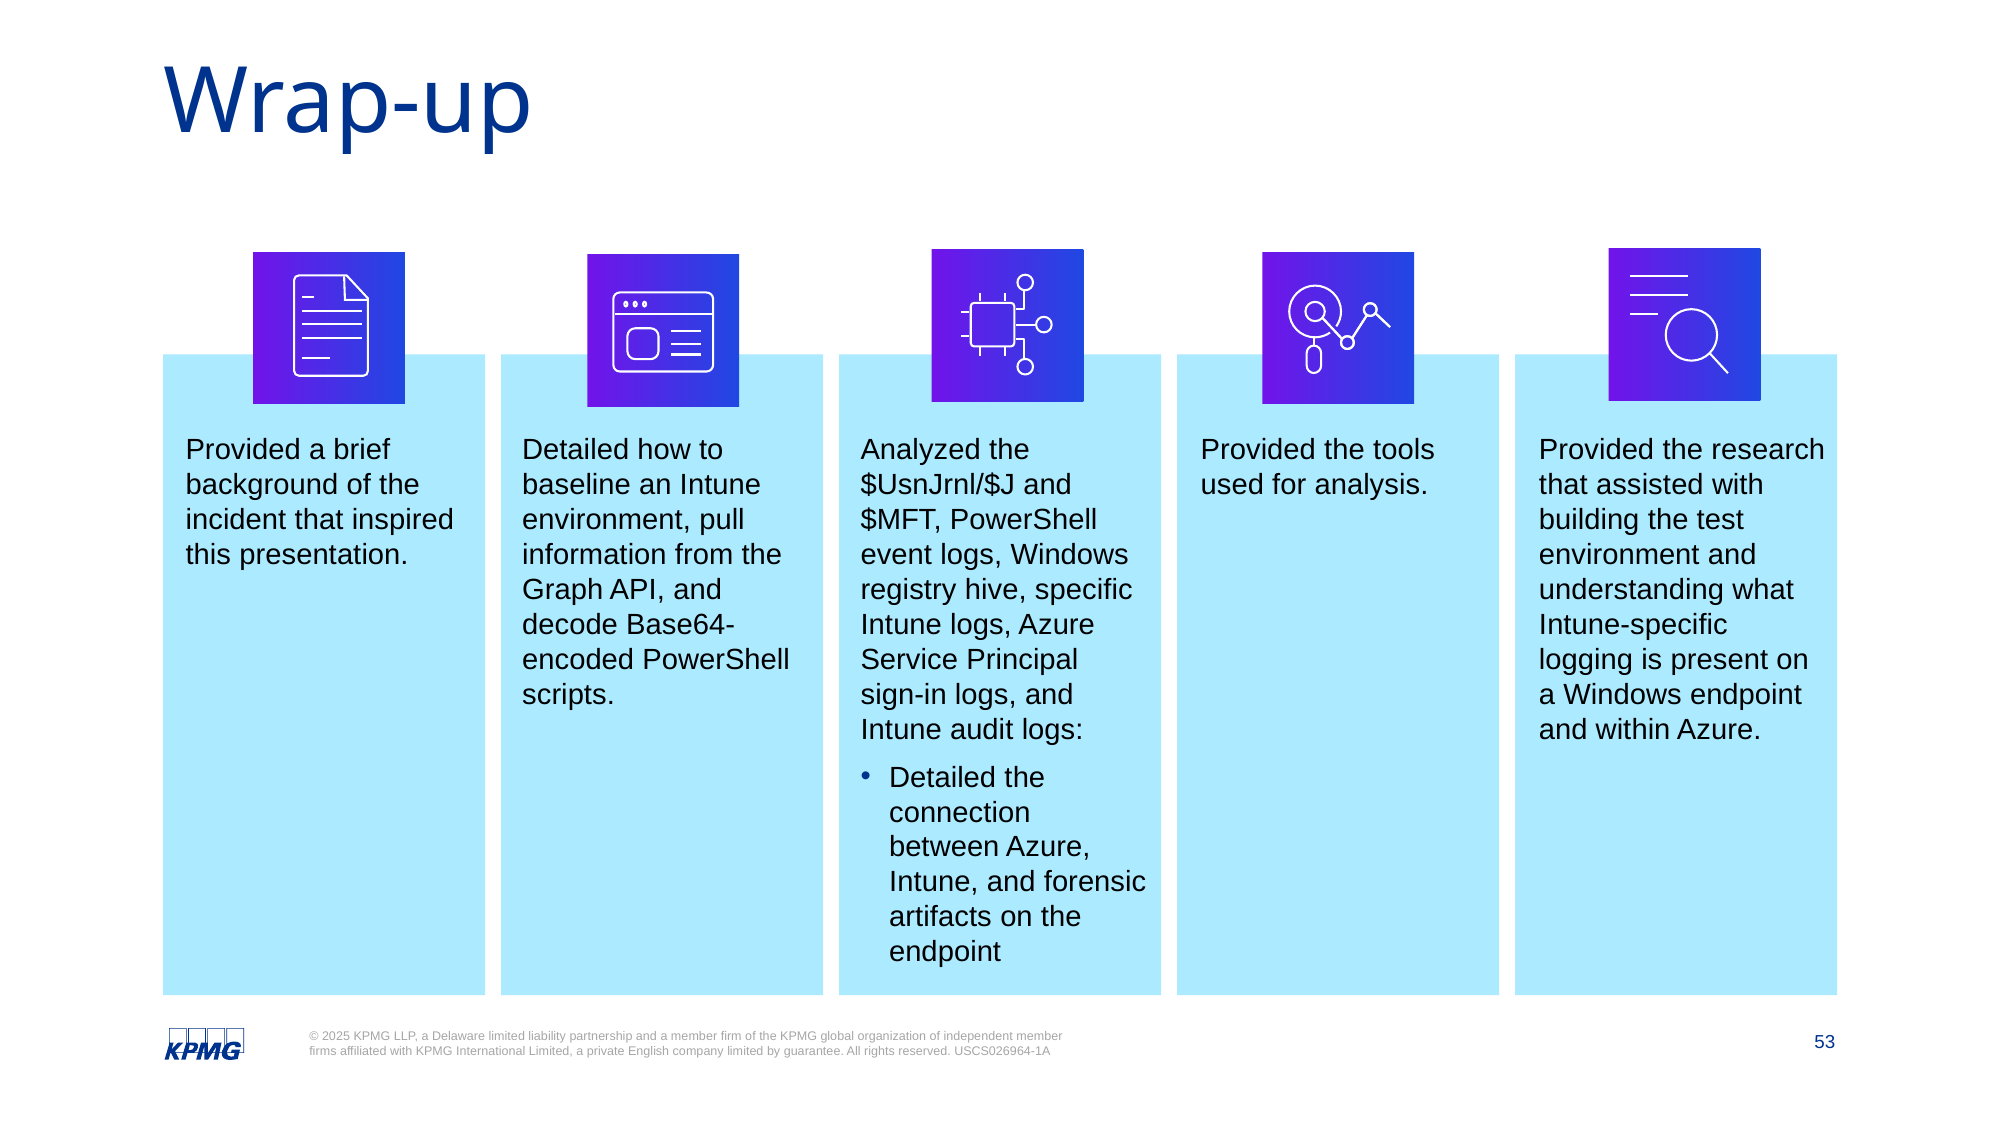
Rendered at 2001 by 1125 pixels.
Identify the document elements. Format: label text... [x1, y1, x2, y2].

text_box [163, 354, 1838, 996]
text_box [1262, 252, 1415, 405]
text_box [252, 252, 406, 354]
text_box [587, 254, 740, 407]
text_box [294, 275, 368, 376]
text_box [931, 249, 1084, 402]
title Wrap-up [163, 70, 1838, 159]
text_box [1608, 248, 1761, 401]
